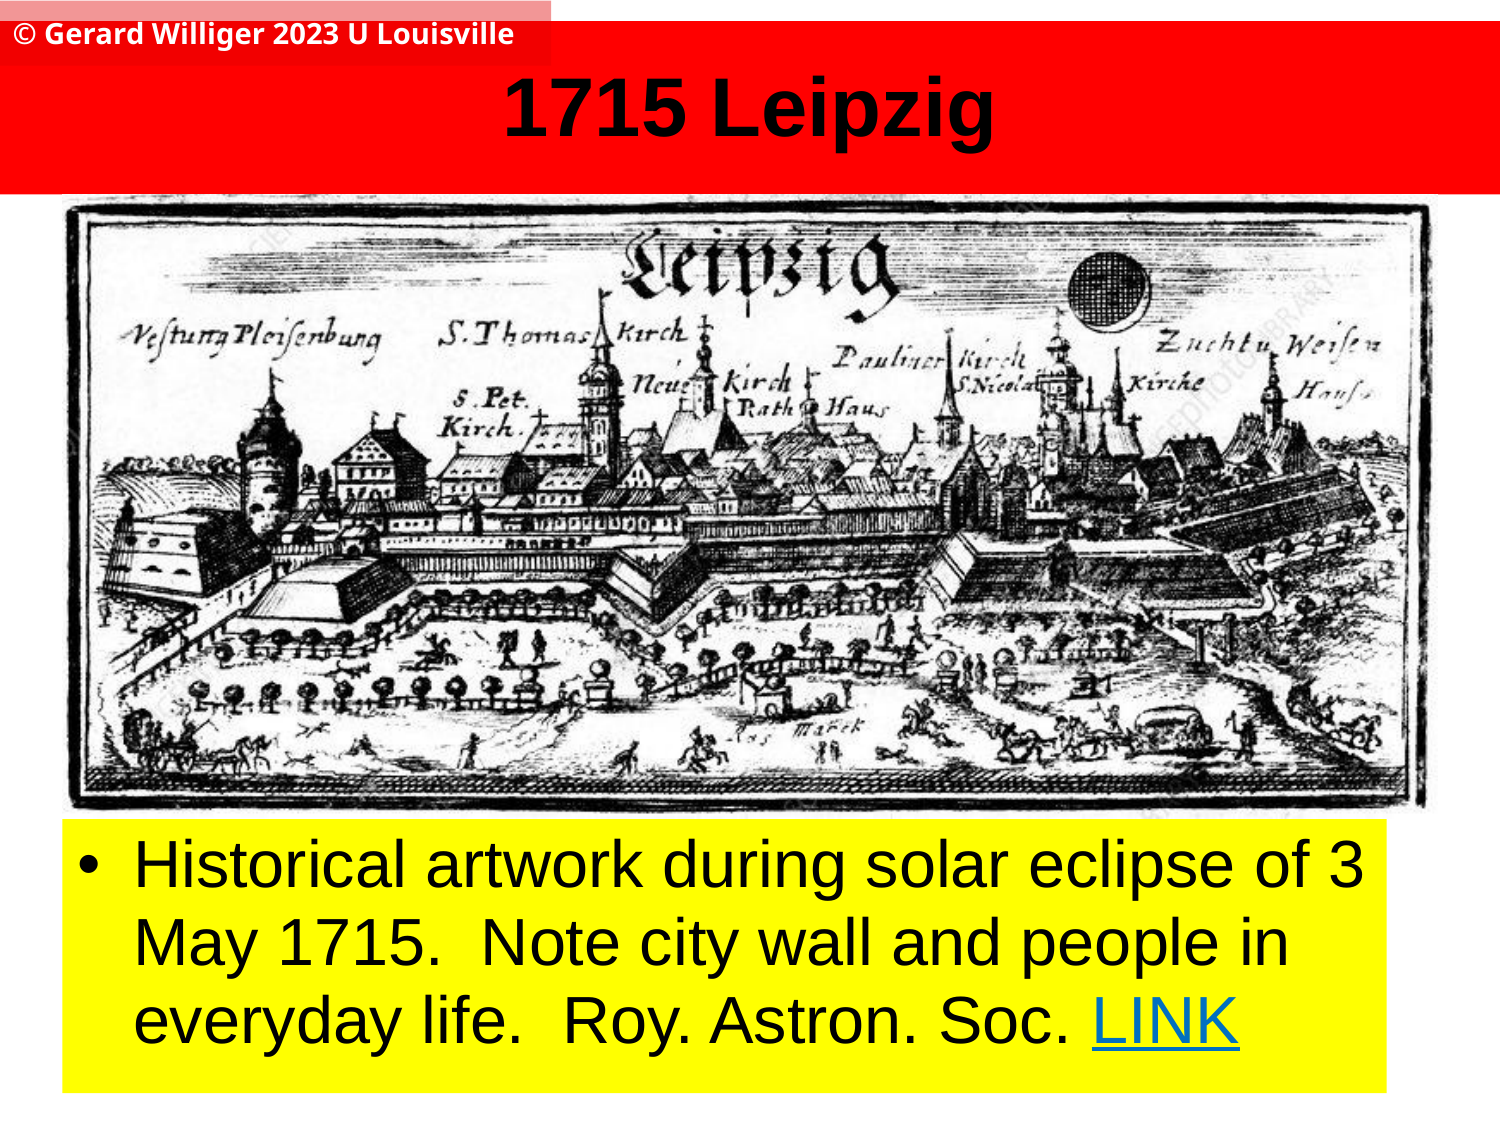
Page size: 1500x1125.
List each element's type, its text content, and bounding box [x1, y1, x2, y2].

list Historical artwork during solar eclipse of 3 May 1715. Note city wall and people in everyday life. Roy. Astron. Soc. LINK [62, 826, 1387, 1094]
text_box © Gerard Williger 2023 U Louisville [0, 0, 552, 66]
picture [62, 194, 1438, 819]
title 1715 Leipzig [0, 21, 1500, 195]
